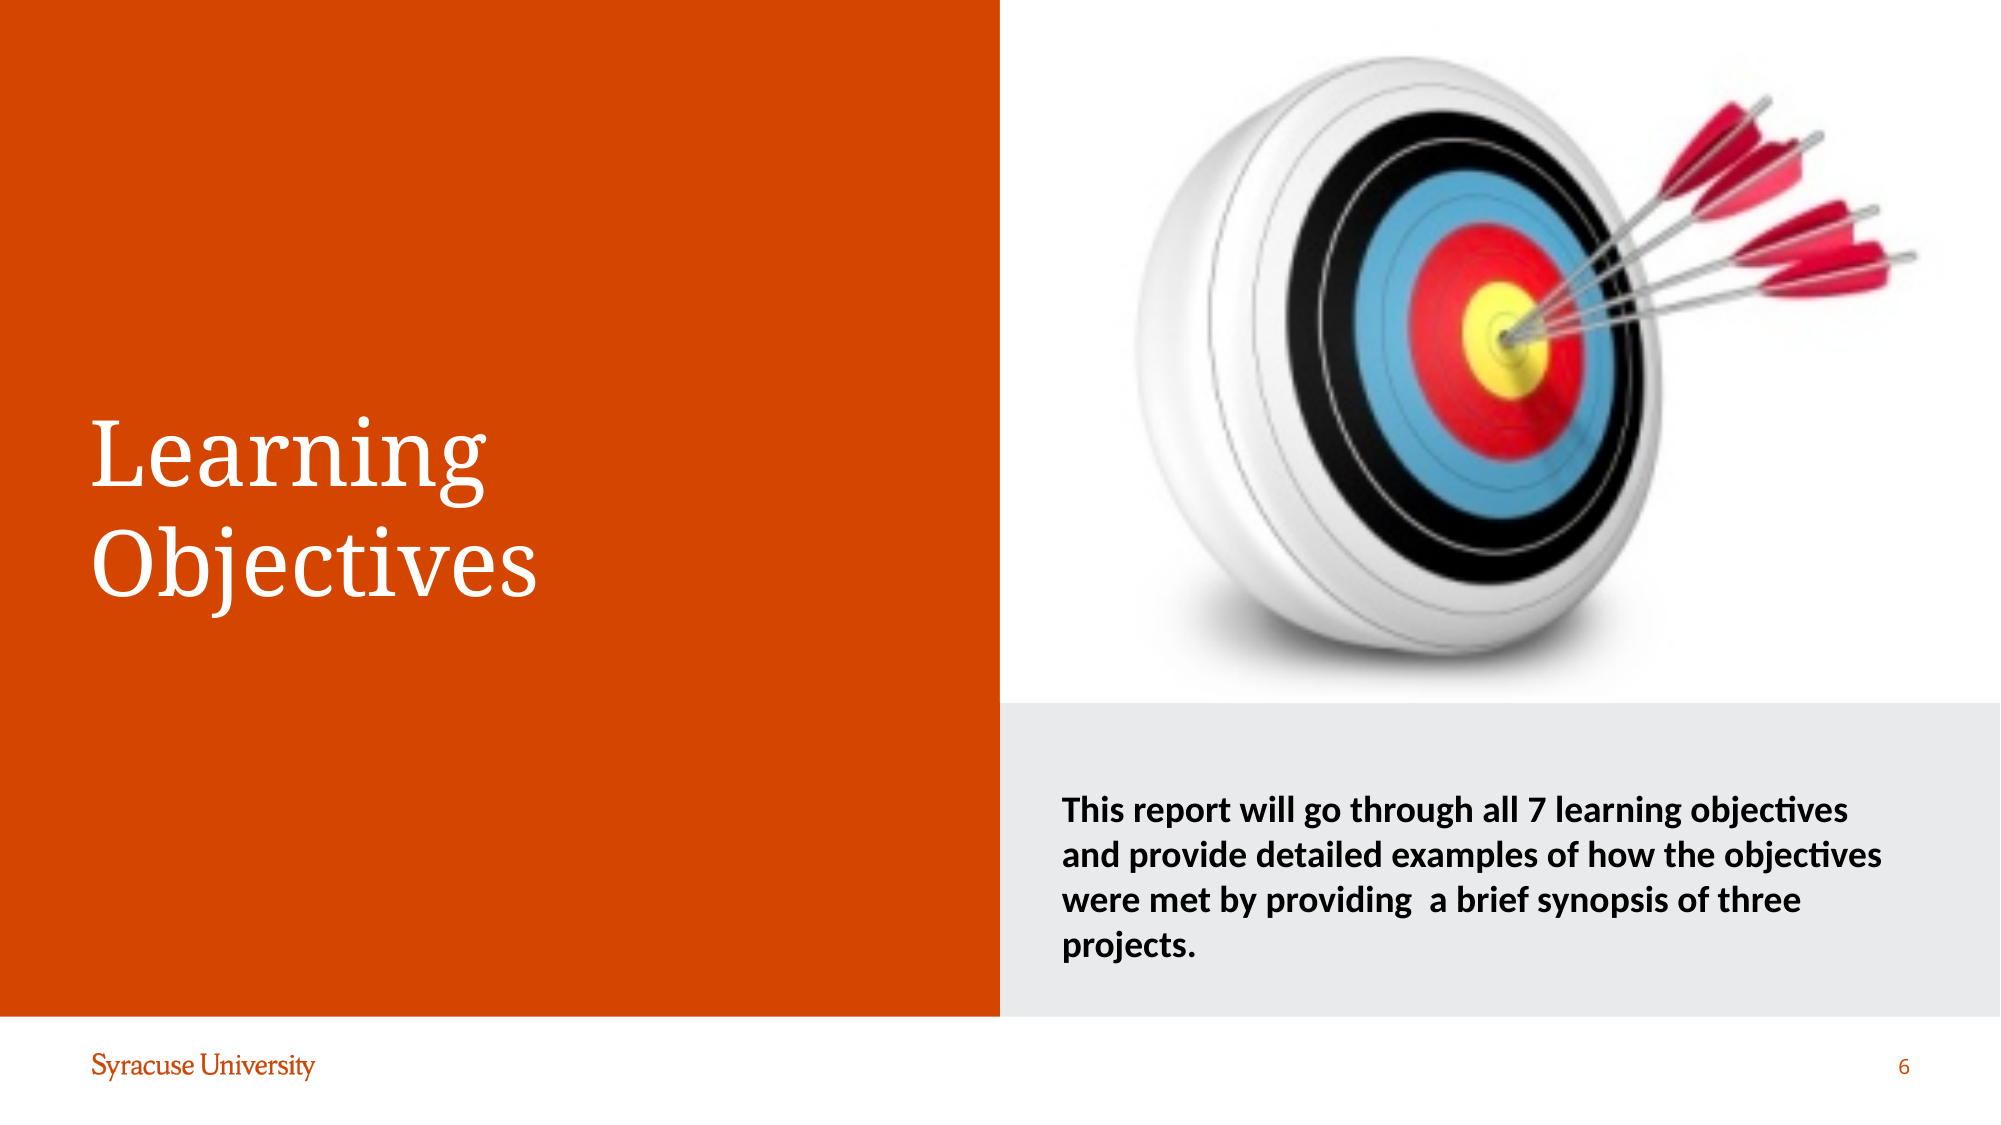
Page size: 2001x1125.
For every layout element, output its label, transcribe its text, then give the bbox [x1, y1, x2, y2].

slide_number 6 [1787, 1037, 1925, 1098]
title Learning Objectives [75, 387, 946, 789]
picture [91, 1052, 316, 1082]
picture [999, 0, 2001, 703]
text_box This report will go through all 7 learning objectives and provide detailed examples of how the objectives were met by providing a brief synopsis of three projects. [1047, 778, 1918, 973]
